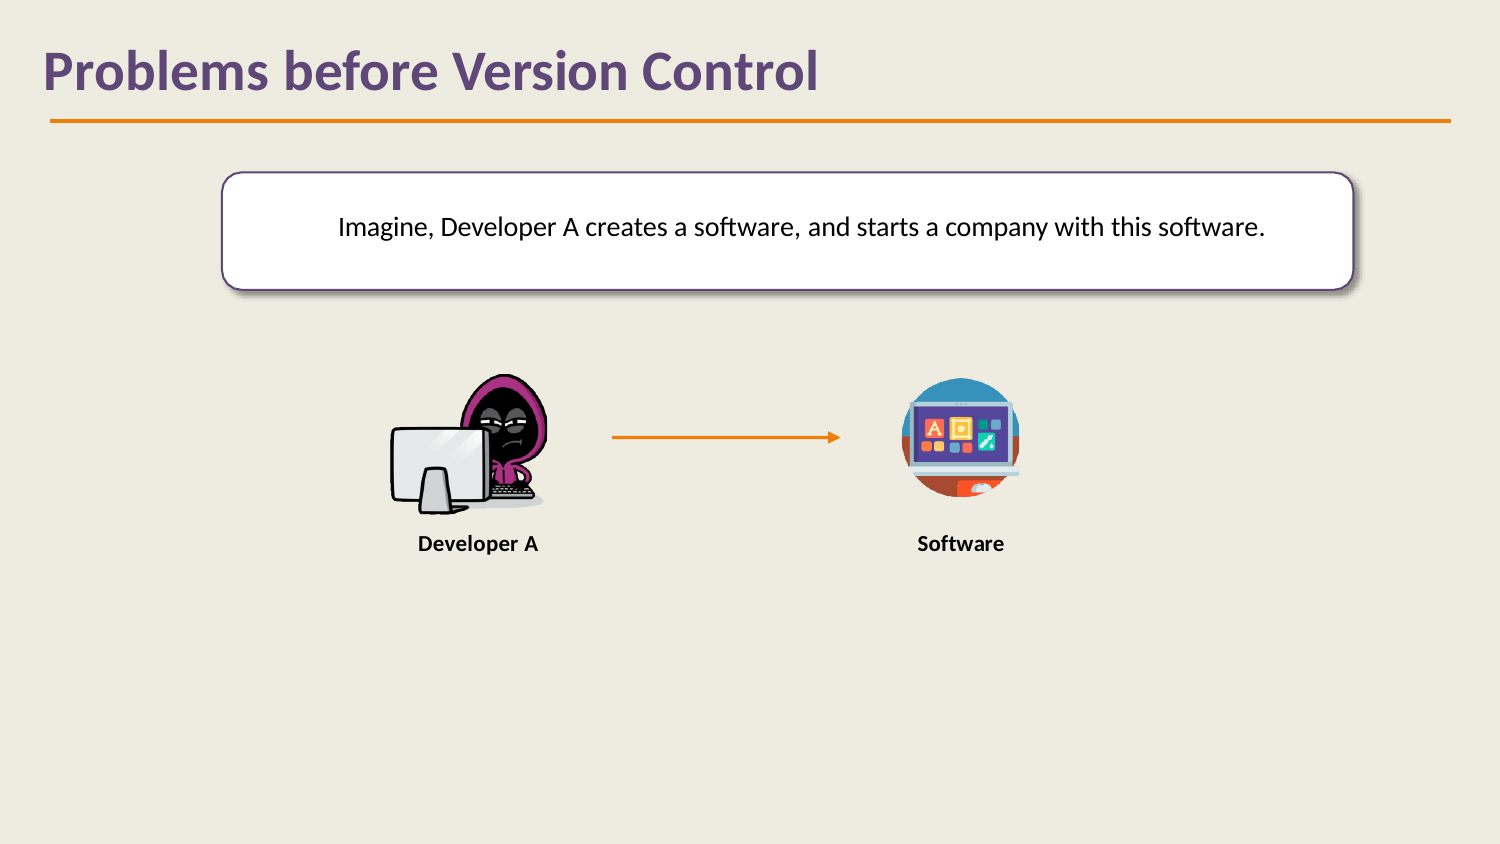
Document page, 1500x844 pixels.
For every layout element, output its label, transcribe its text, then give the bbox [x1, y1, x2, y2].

text_box [612, 431, 841, 444]
text_box Problems before Version Control [41, 30, 834, 102]
text_box [901, 378, 1020, 497]
text_box Software [915, 526, 1007, 557]
text_box Imagine, Developer A creates a software, and starts a company with this software. [335, 206, 1279, 243]
text_box [390, 374, 548, 515]
text_box [221, 172, 1354, 290]
text_box [218, 168, 1366, 302]
text_box Developer A [416, 526, 540, 557]
